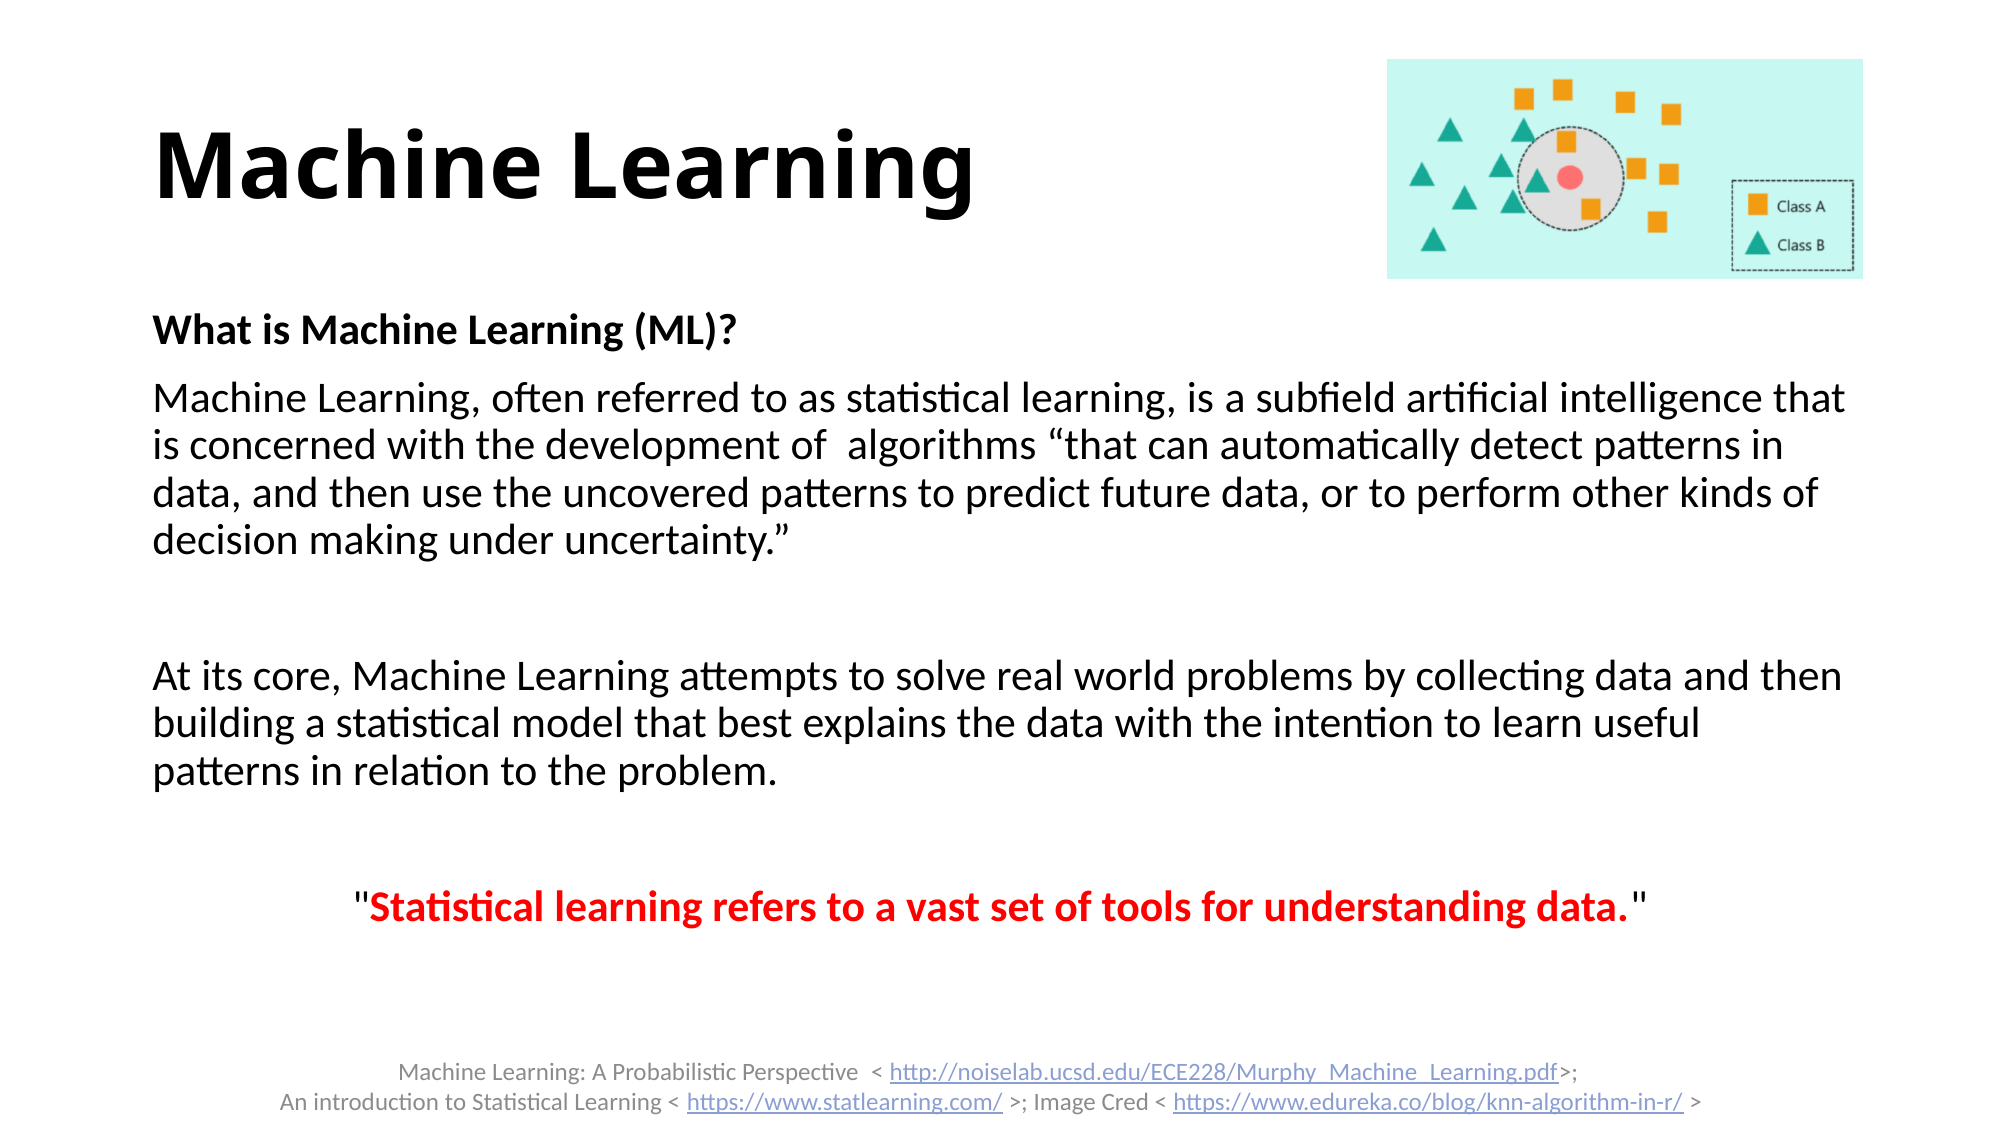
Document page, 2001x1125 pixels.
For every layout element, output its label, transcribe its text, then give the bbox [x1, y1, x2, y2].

title Machine Learning [137, 59, 1387, 278]
footer Machine Learning: A Probabilistic Perspective < http://noiselab.ucsd.edu/ECE228/Murphy_Machine_Learning.pdf>; An introduction to Statistical Learning < https://www.statlearning.com/ >; Image Cred < https://www.edureka.co/blog/knn-algorithm-in-r/ > [17, 1058, 1965, 1113]
picture [1387, 59, 1863, 279]
list What is Machine Learning (ML)? Machine Learning, often referred to as statistical learning, is a subfield artificial intelligence that is concerned with the development of algorithms “that can automatically detect patterns in data, and then use the uncovered patterns to predict future data, or to perform other kinds of decision making under uncertainty.” At its core, Machine Learning attempts to solve real world problems by collecting data and then building a statistical model that best explains the data with the intention to learn useful patterns in relation to the problem. "Statistical learning refers to a vast set of tools for understanding data." [137, 299, 1863, 1014]
